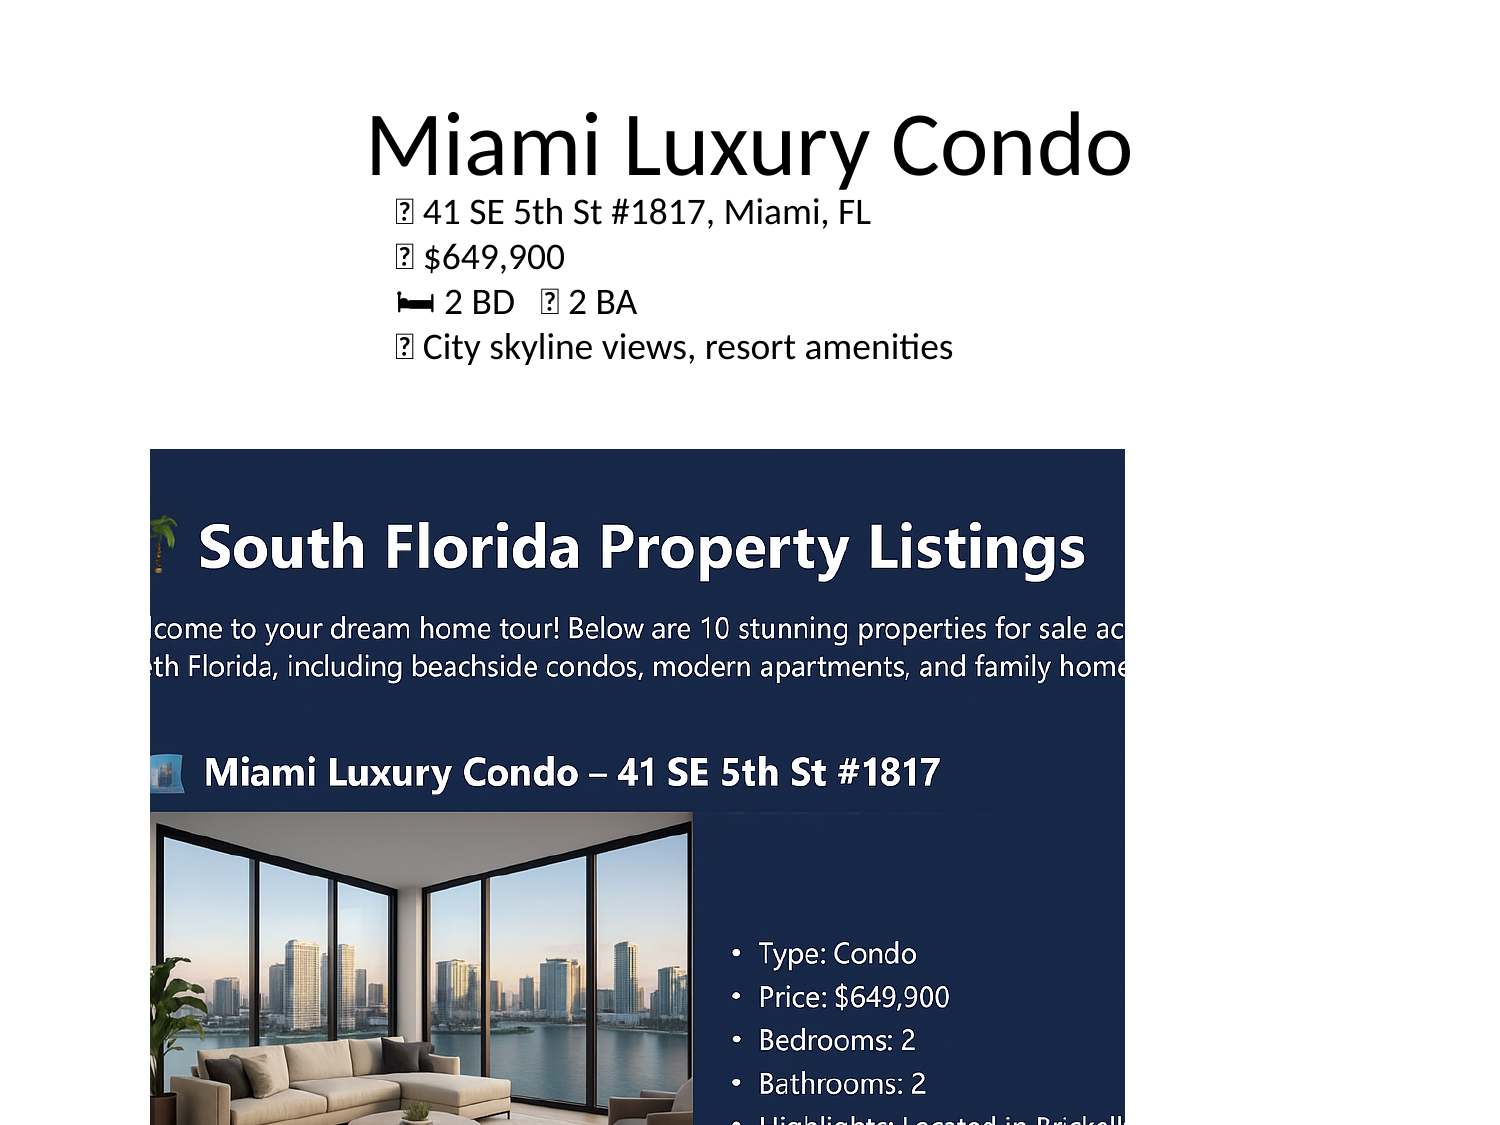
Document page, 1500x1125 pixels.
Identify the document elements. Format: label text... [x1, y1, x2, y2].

picture [149, 449, 1126, 1125]
title Miami Luxury Condo [75, 45, 1425, 233]
text_box 📍 41 SE 5th St #1817, Miami, FL 💲 $649,900 🛏 2 BD 🛁 2 BA ✨ City skyline views, resort amenities [380, 179, 970, 375]
